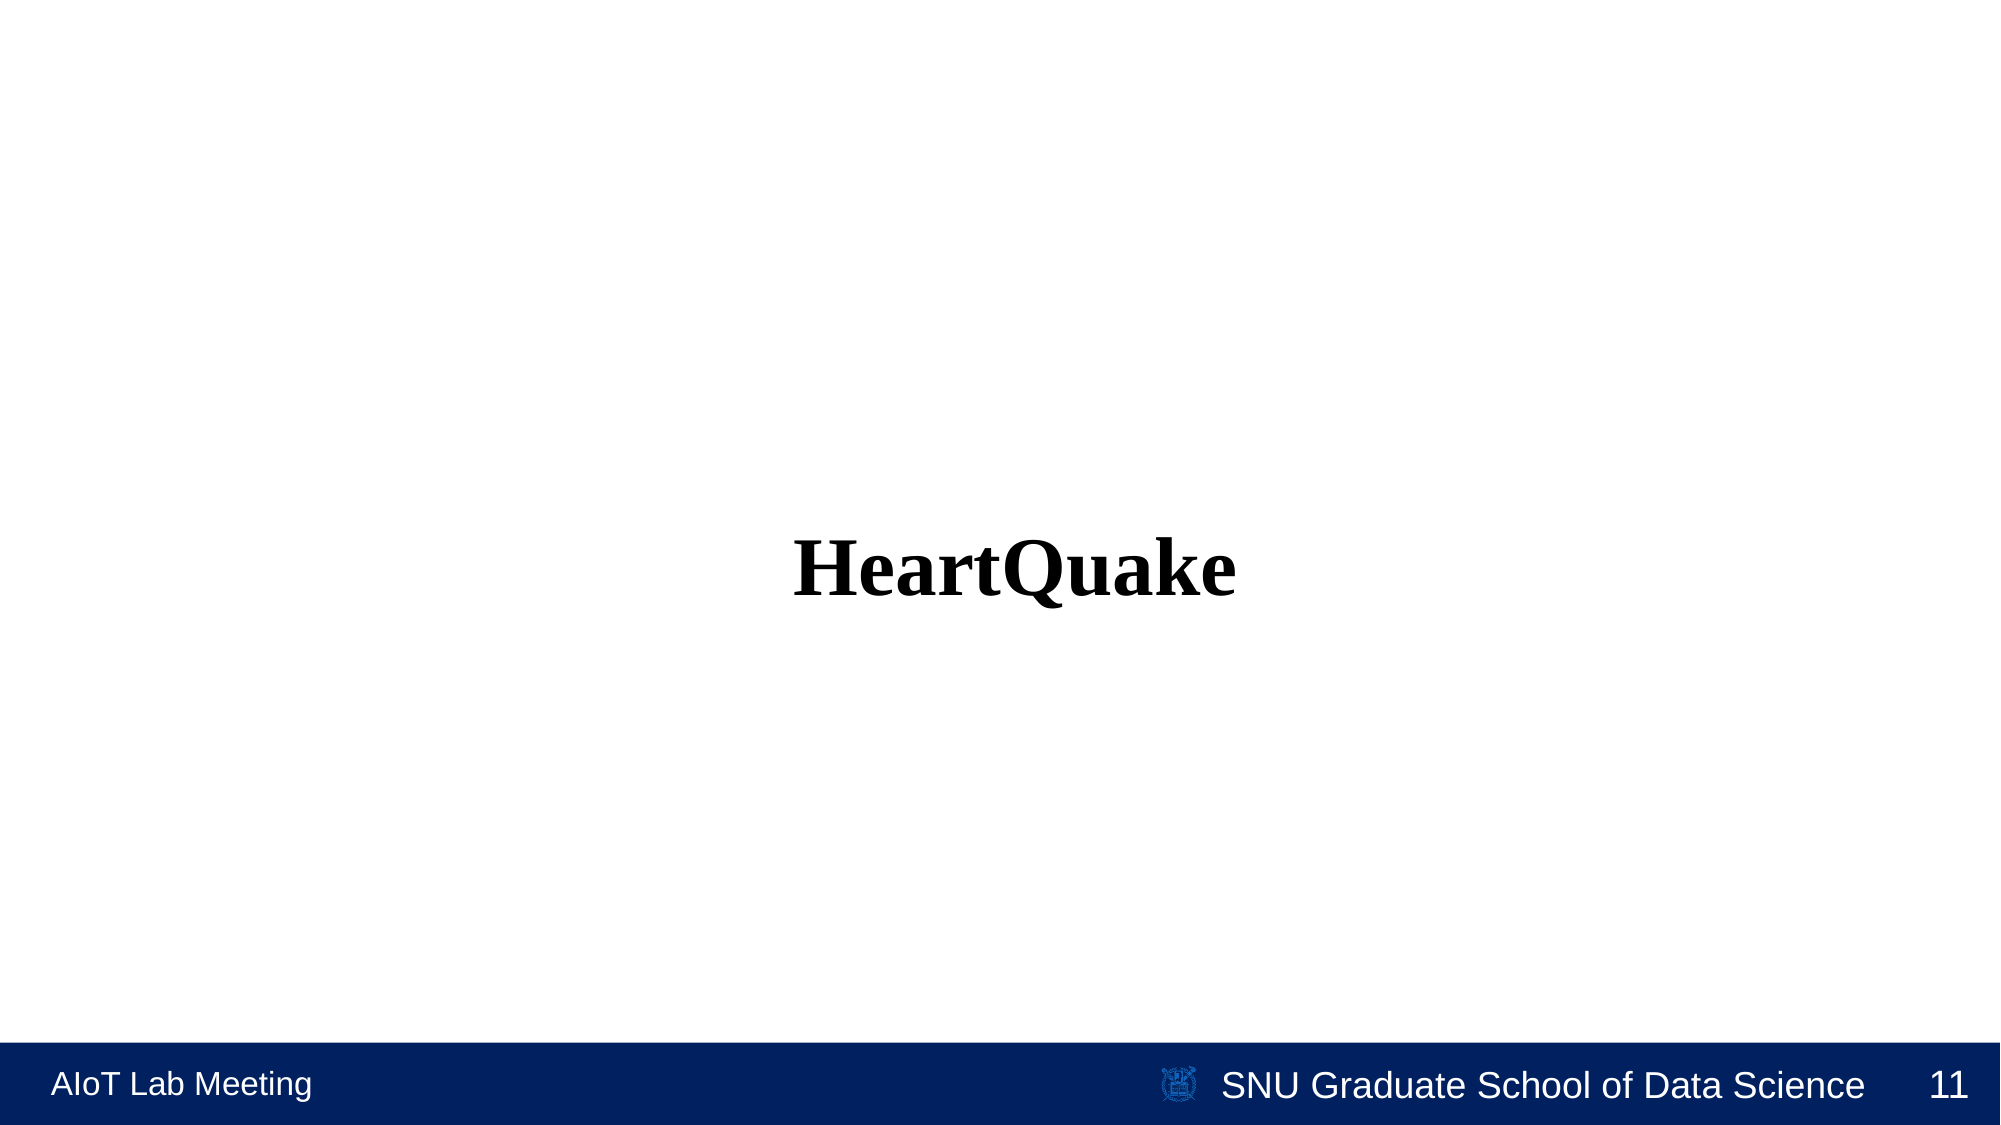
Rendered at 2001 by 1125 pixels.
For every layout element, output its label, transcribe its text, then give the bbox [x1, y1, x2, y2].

text_box HeartQuake [68, 310, 1932, 814]
picture [1161, 1063, 1197, 1105]
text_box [20, 1054, 517, 1111]
